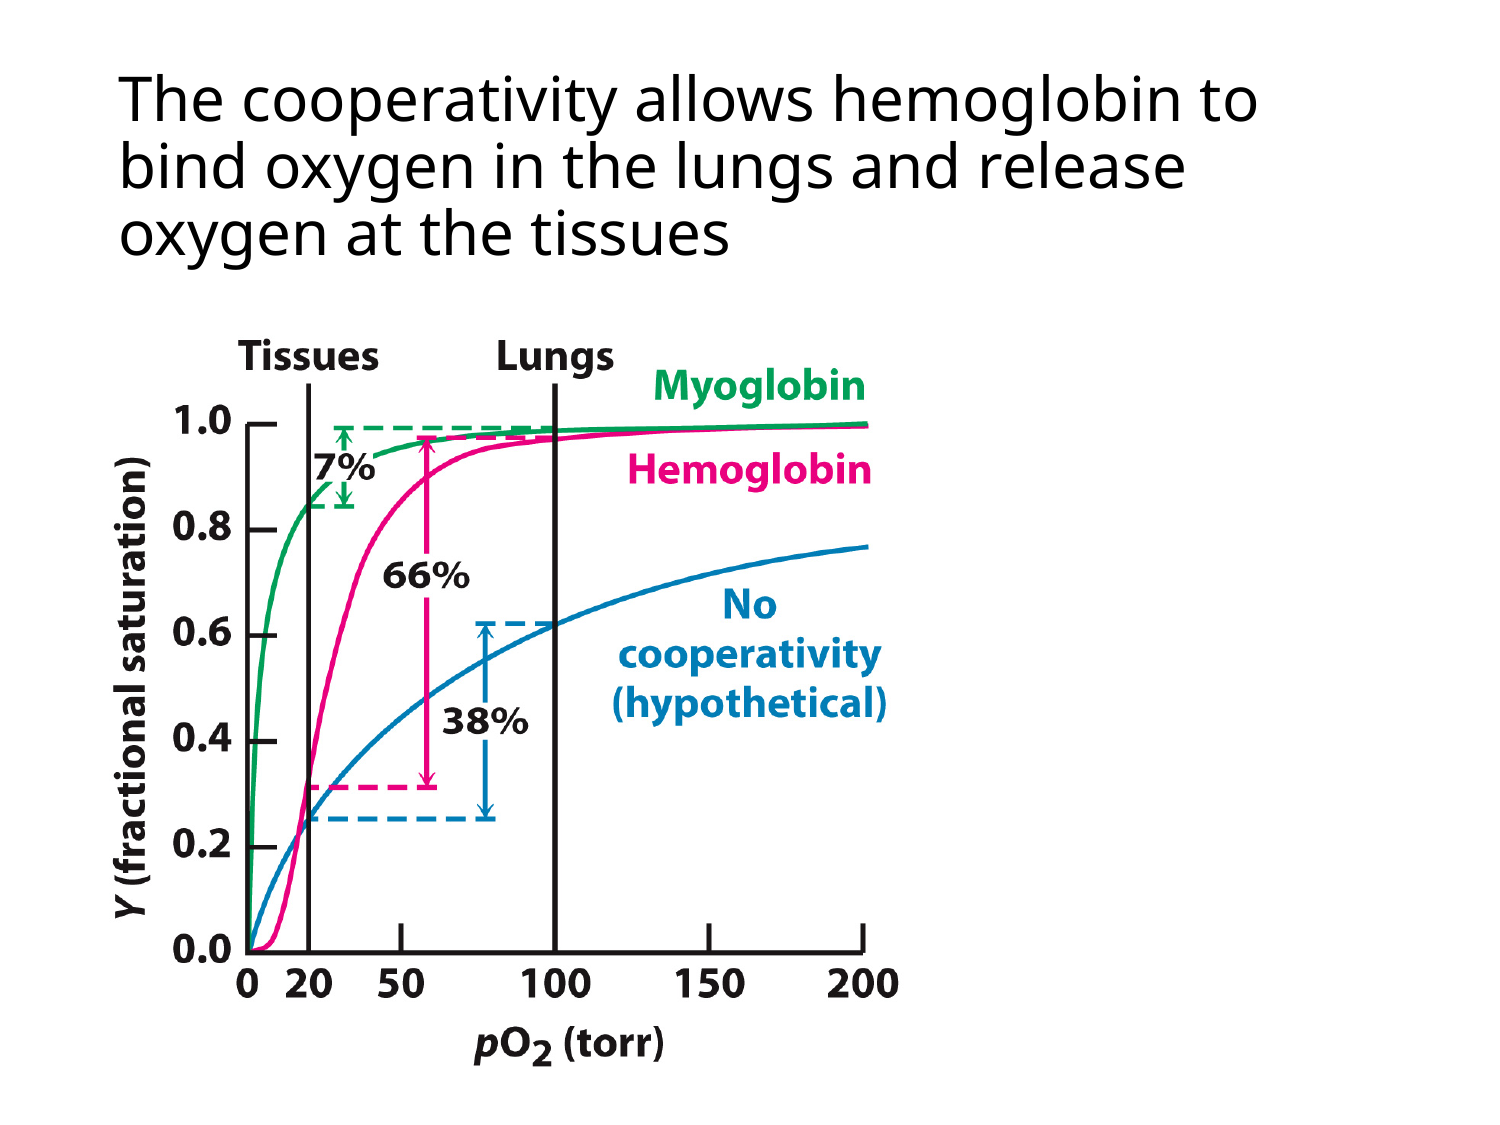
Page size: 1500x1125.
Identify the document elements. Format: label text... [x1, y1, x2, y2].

picture [103, 329, 907, 1076]
title The cooperativity allows hemoglobin to bind oxygen in the lungs and release oxygen at the tissues [103, 59, 1397, 278]
